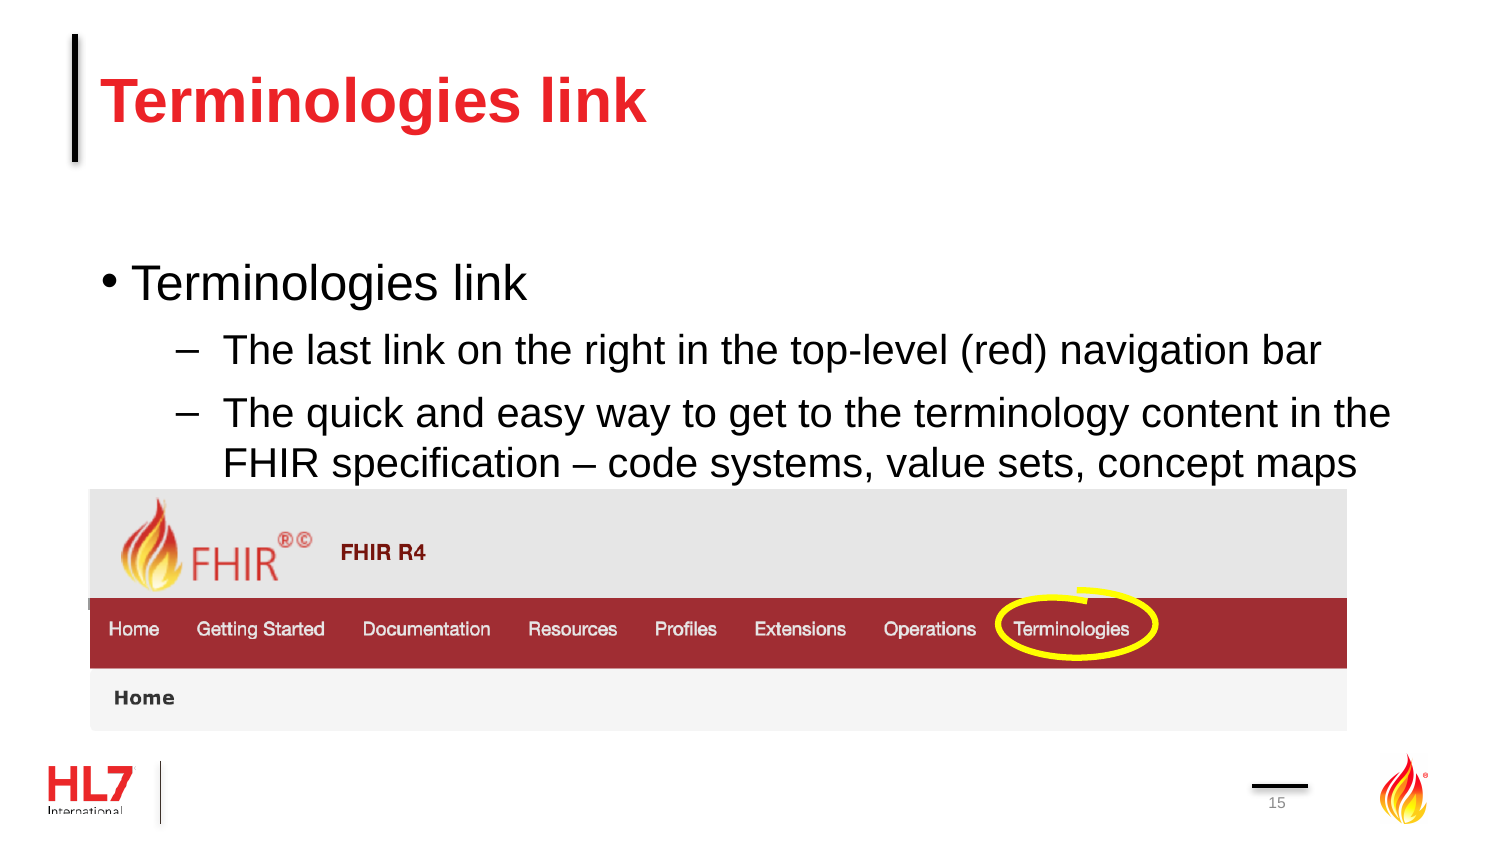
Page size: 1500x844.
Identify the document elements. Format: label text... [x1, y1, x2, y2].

picture [1380, 753, 1428, 824]
list Terminologies link The last link on the right in the top-level (red) navigation bar The quick and easy way to get to the terminology content in the FHIR specification – code systems, value sets, concept maps [100, 250, 1451, 731]
slide_number 15 [1257, 788, 1302, 815]
picture [88, 489, 1347, 734]
title Terminologies link [100, 33, 1451, 163]
